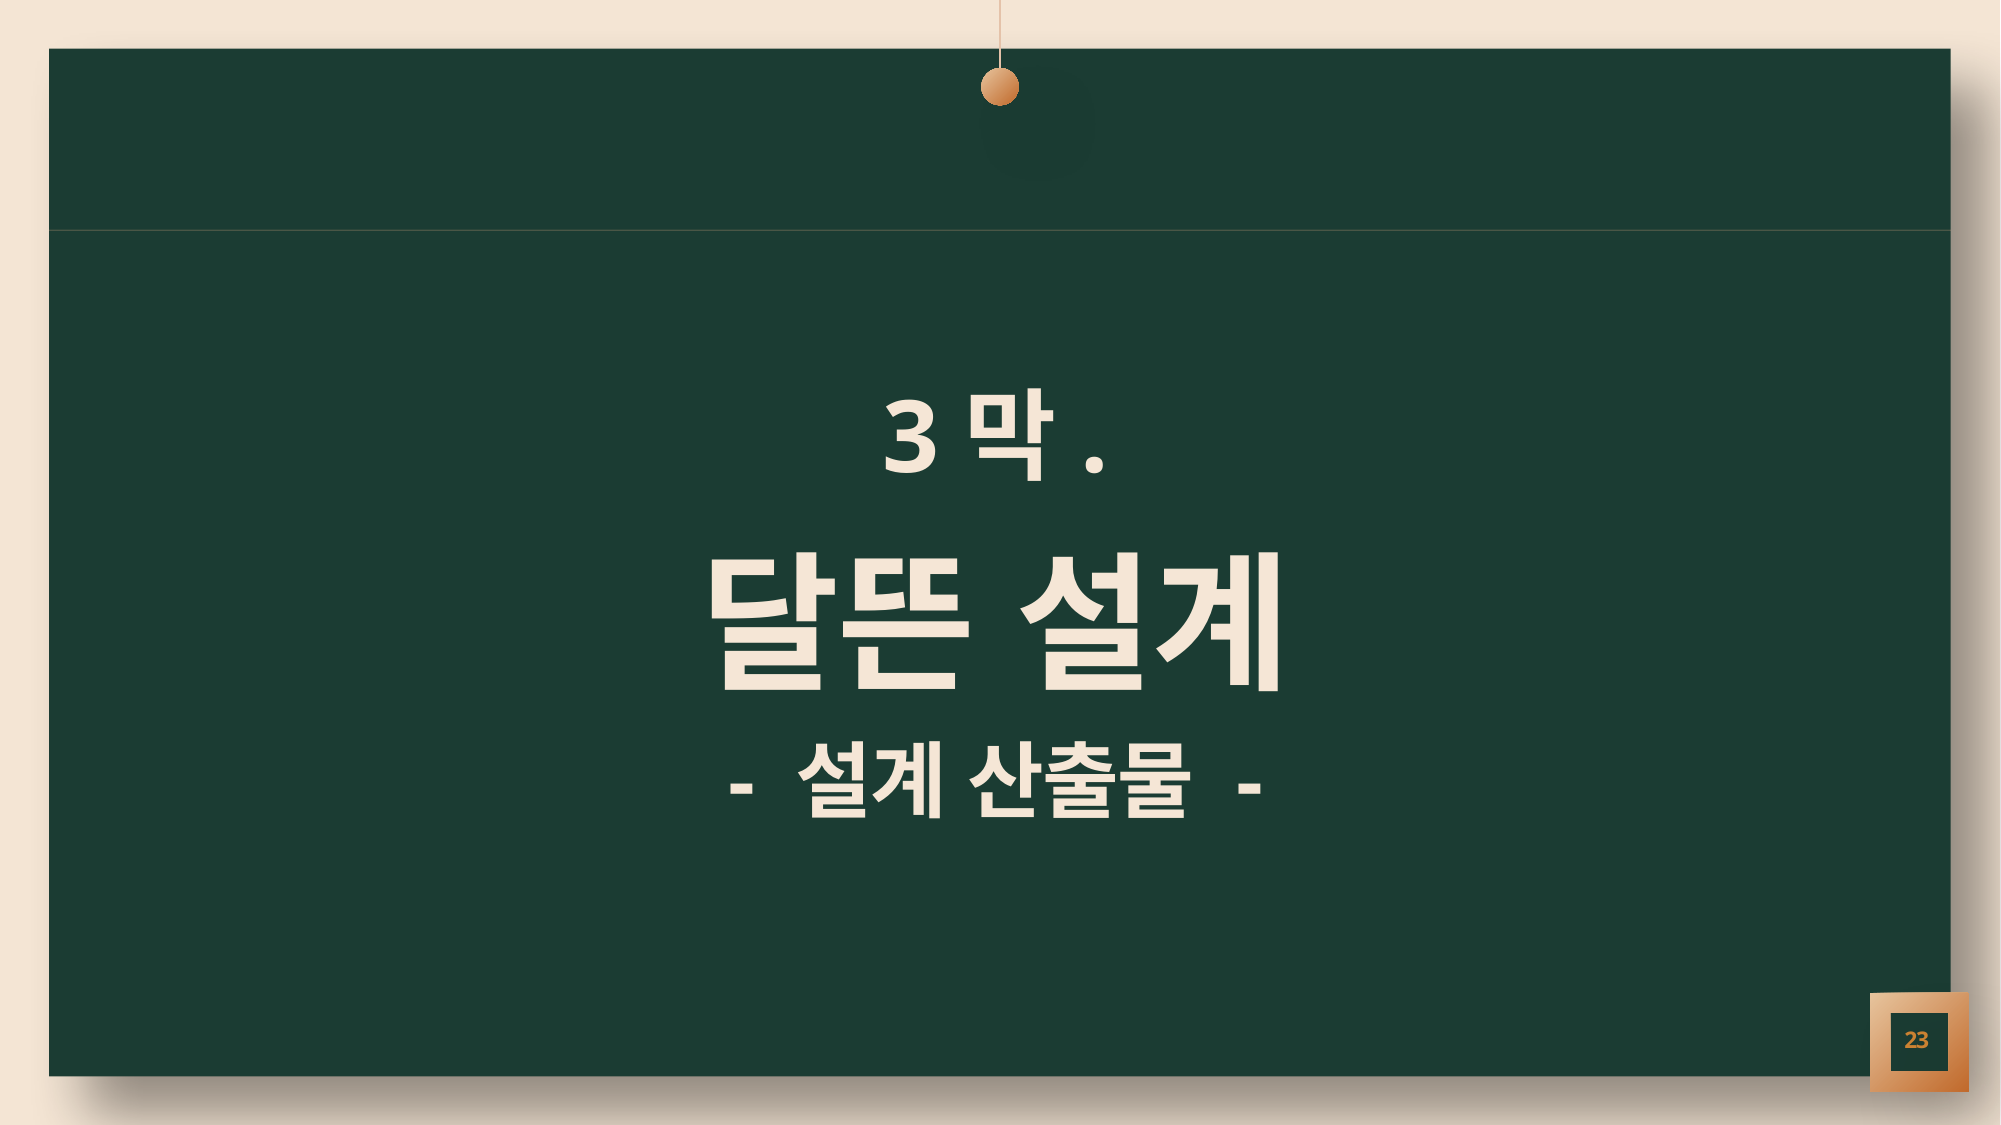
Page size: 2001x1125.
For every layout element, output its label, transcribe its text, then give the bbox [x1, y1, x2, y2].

list 3막. 달뜬 설계 - 설계 산출물 - [225, 229, 1767, 948]
slide_number 23 [1869, 1024, 1965, 1059]
